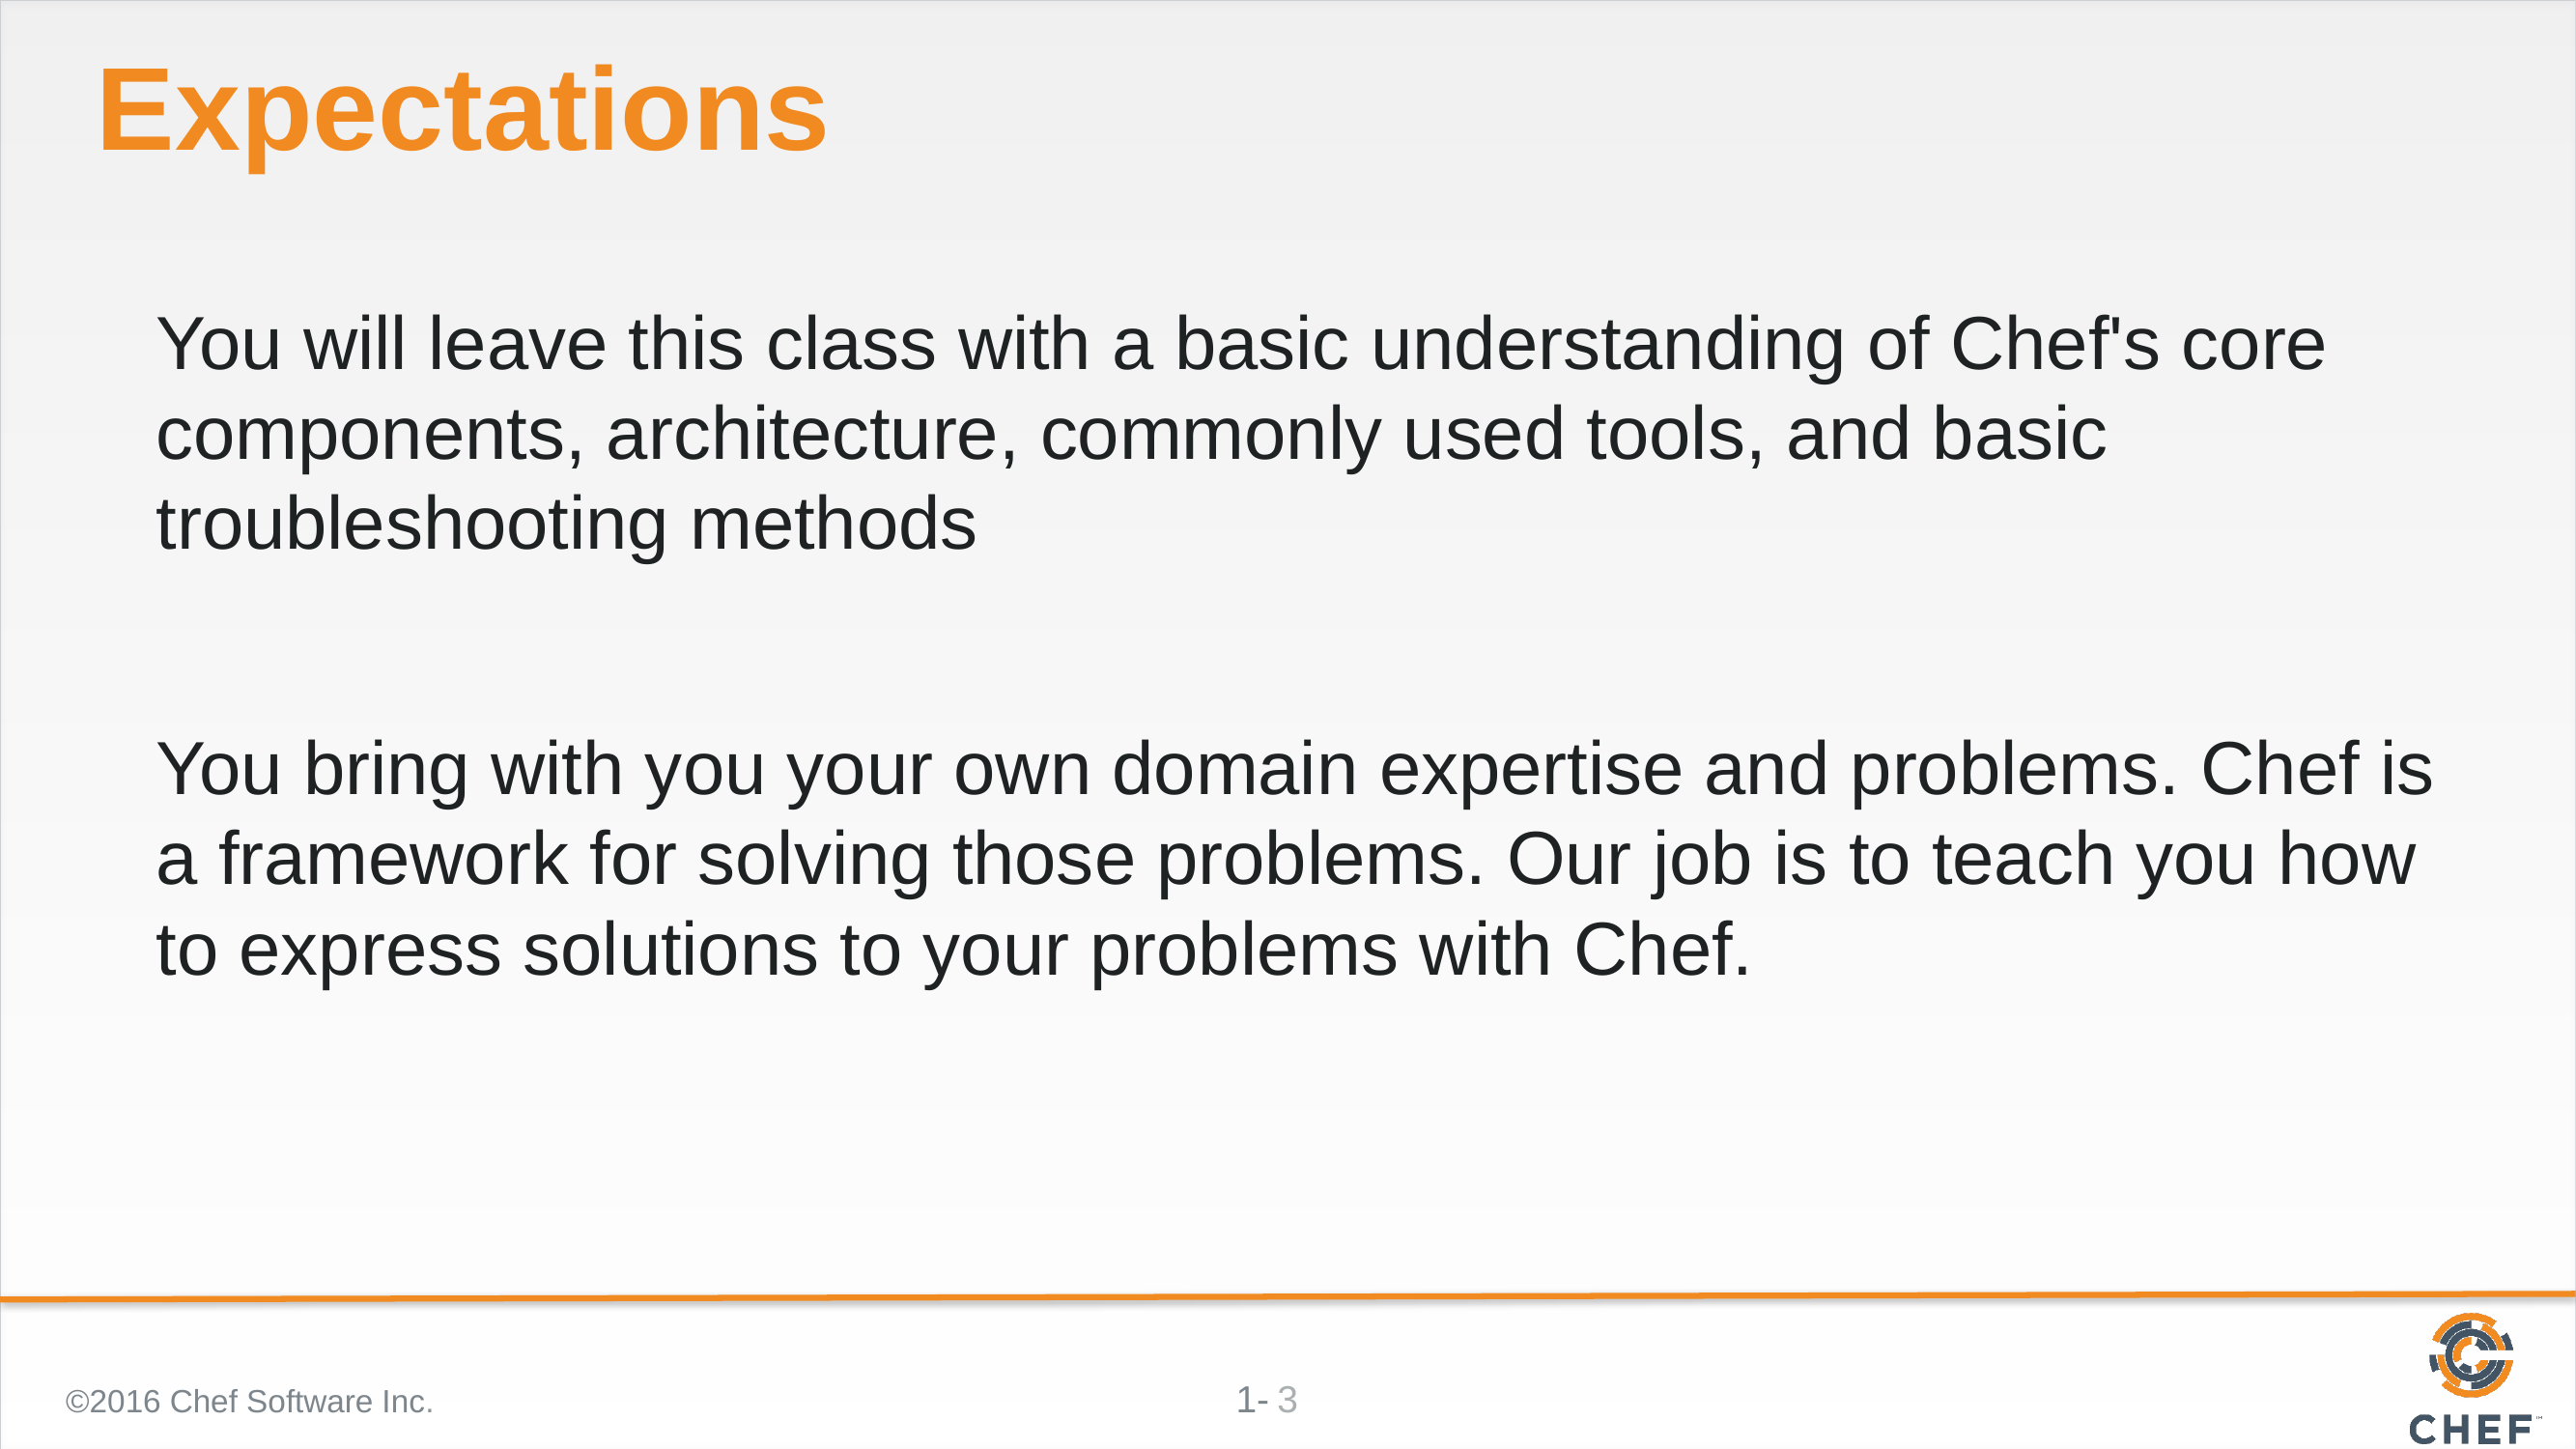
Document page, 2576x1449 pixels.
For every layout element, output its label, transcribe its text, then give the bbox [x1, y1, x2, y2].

title Expectations [96, 48, 2463, 180]
slide_number 3 [998, 1359, 1578, 1437]
list You will leave this class with a basic understanding of Chef's core components, architecture, commonly used tools, and basic troubleshooting methods You bring with you your own domain expertise and problems. Chef is a framework for solving those problems. Our job is to teach you how to express solutions to your problems with Chef. [107, 294, 2469, 1142]
footer ©2016 Chef Software Inc. [51, 1359, 952, 1440]
picture [2399, 1297, 2550, 1449]
